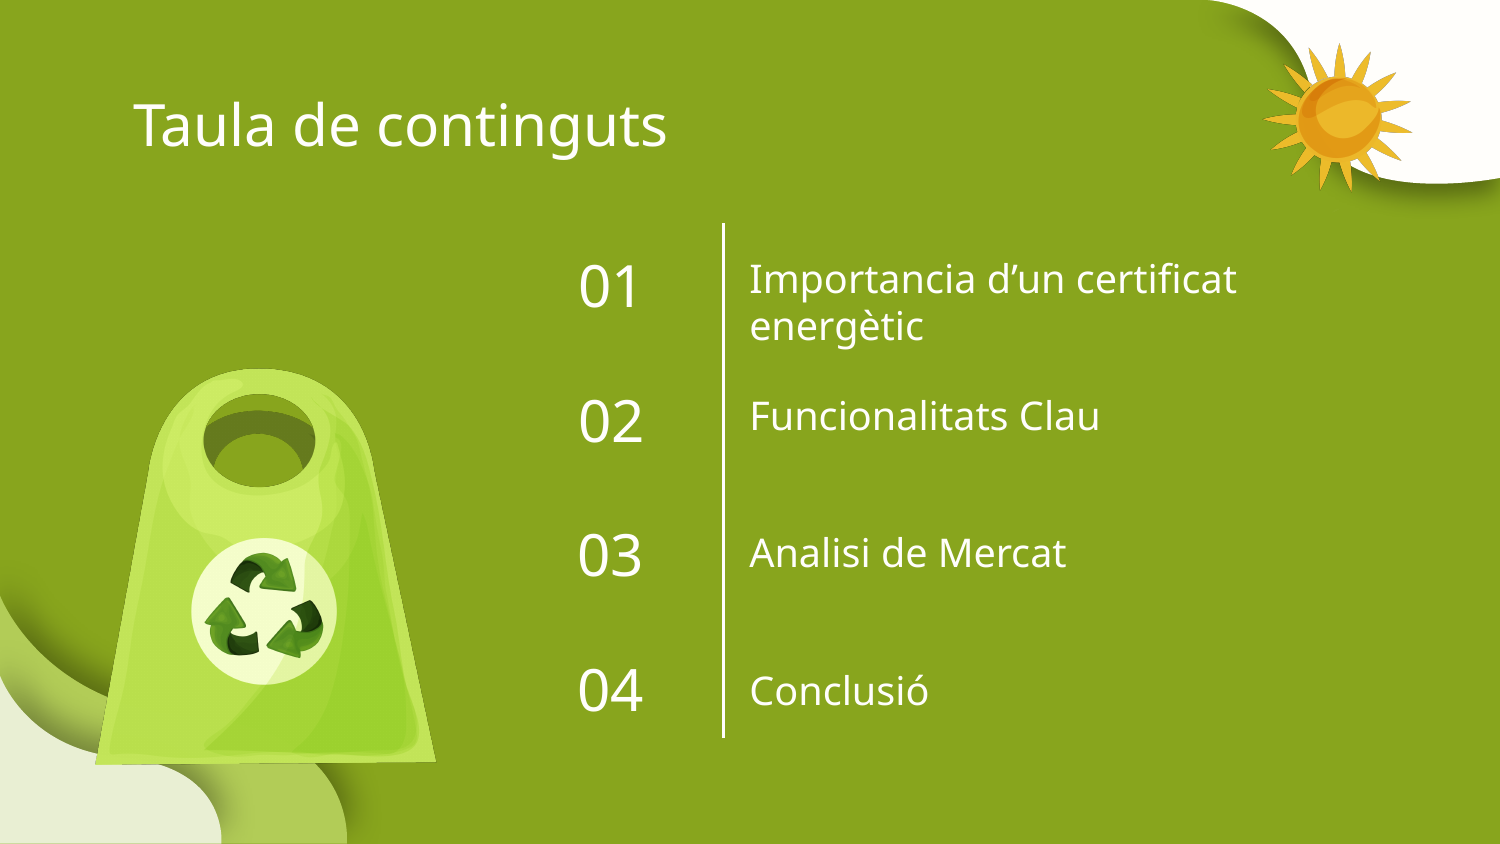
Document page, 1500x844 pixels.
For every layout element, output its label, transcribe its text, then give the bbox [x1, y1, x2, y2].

title 02 [563, 368, 719, 443]
title 01 [563, 234, 719, 308]
title 04 [562, 638, 719, 712]
subtitle Importancia d’un certificat energètic [734, 238, 1397, 304]
title 03 [562, 503, 719, 577]
subtitle Analisi de Mercat [734, 513, 1362, 579]
picture [1250, 10, 1443, 231]
subtitle Conclusió [734, 650, 1362, 716]
subtitle Funcionalitats Clau [734, 375, 1362, 441]
title Taula de continguts [118, 72, 1382, 167]
picture [87, 349, 445, 772]
